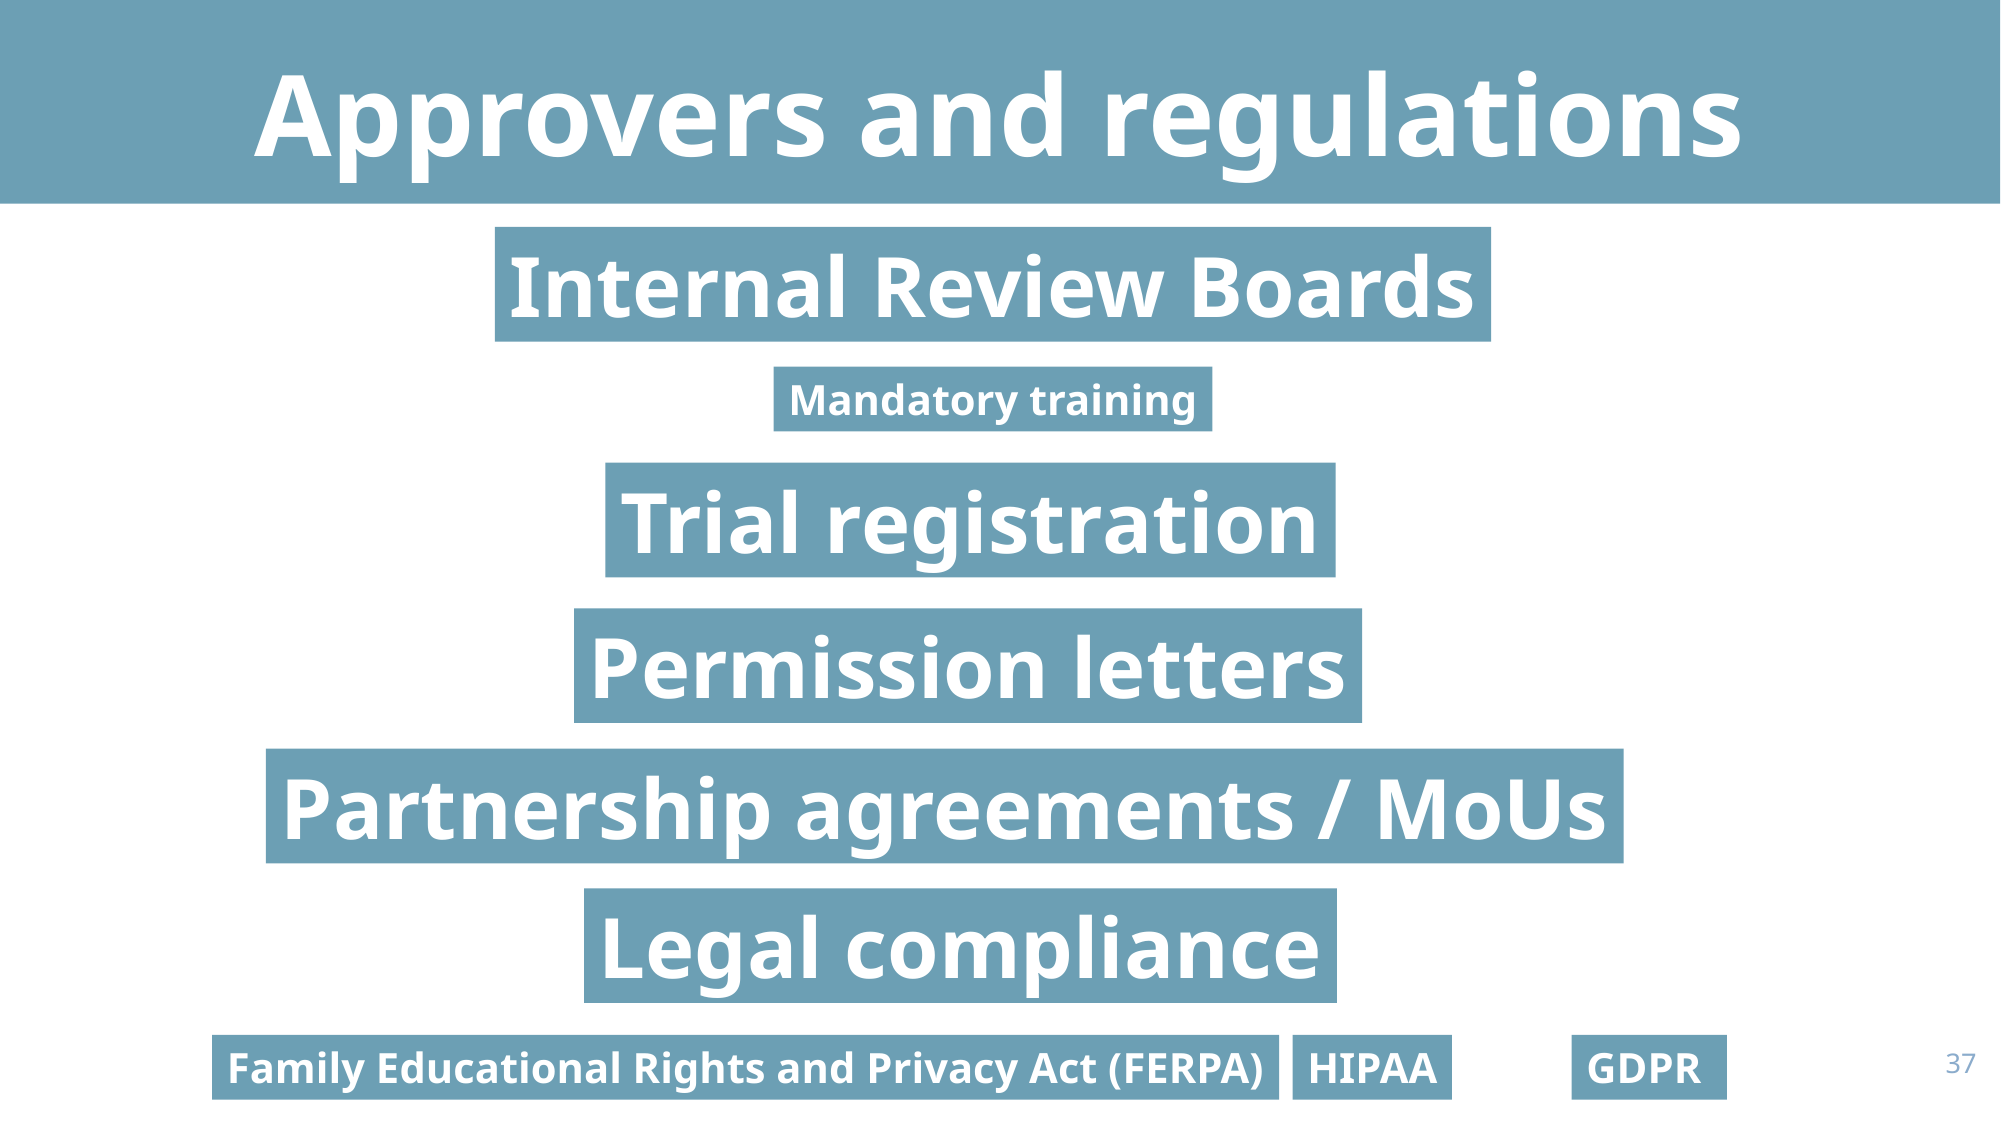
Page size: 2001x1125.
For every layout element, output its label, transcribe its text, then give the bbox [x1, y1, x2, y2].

text_box HIPAA [1292, 1034, 1452, 1100]
text_box Internal Review Boards [494, 226, 1492, 342]
slide_number 36 [1871, 1038, 1992, 1125]
title Approvers and regulations [0, 0, 2000, 187]
text_box Legal compliance [584, 888, 1337, 1003]
text_box GDPR [1571, 1034, 1727, 1100]
text_box Mandatory training [773, 366, 1213, 432]
text_box Permission letters [574, 608, 1363, 723]
text_box Trial registration [605, 462, 1336, 578]
text_box Family Educational Rights and Privacy Act (FERPA) [212, 1034, 1280, 1100]
text_box Partnership agreements / MoUs [265, 748, 1624, 864]
